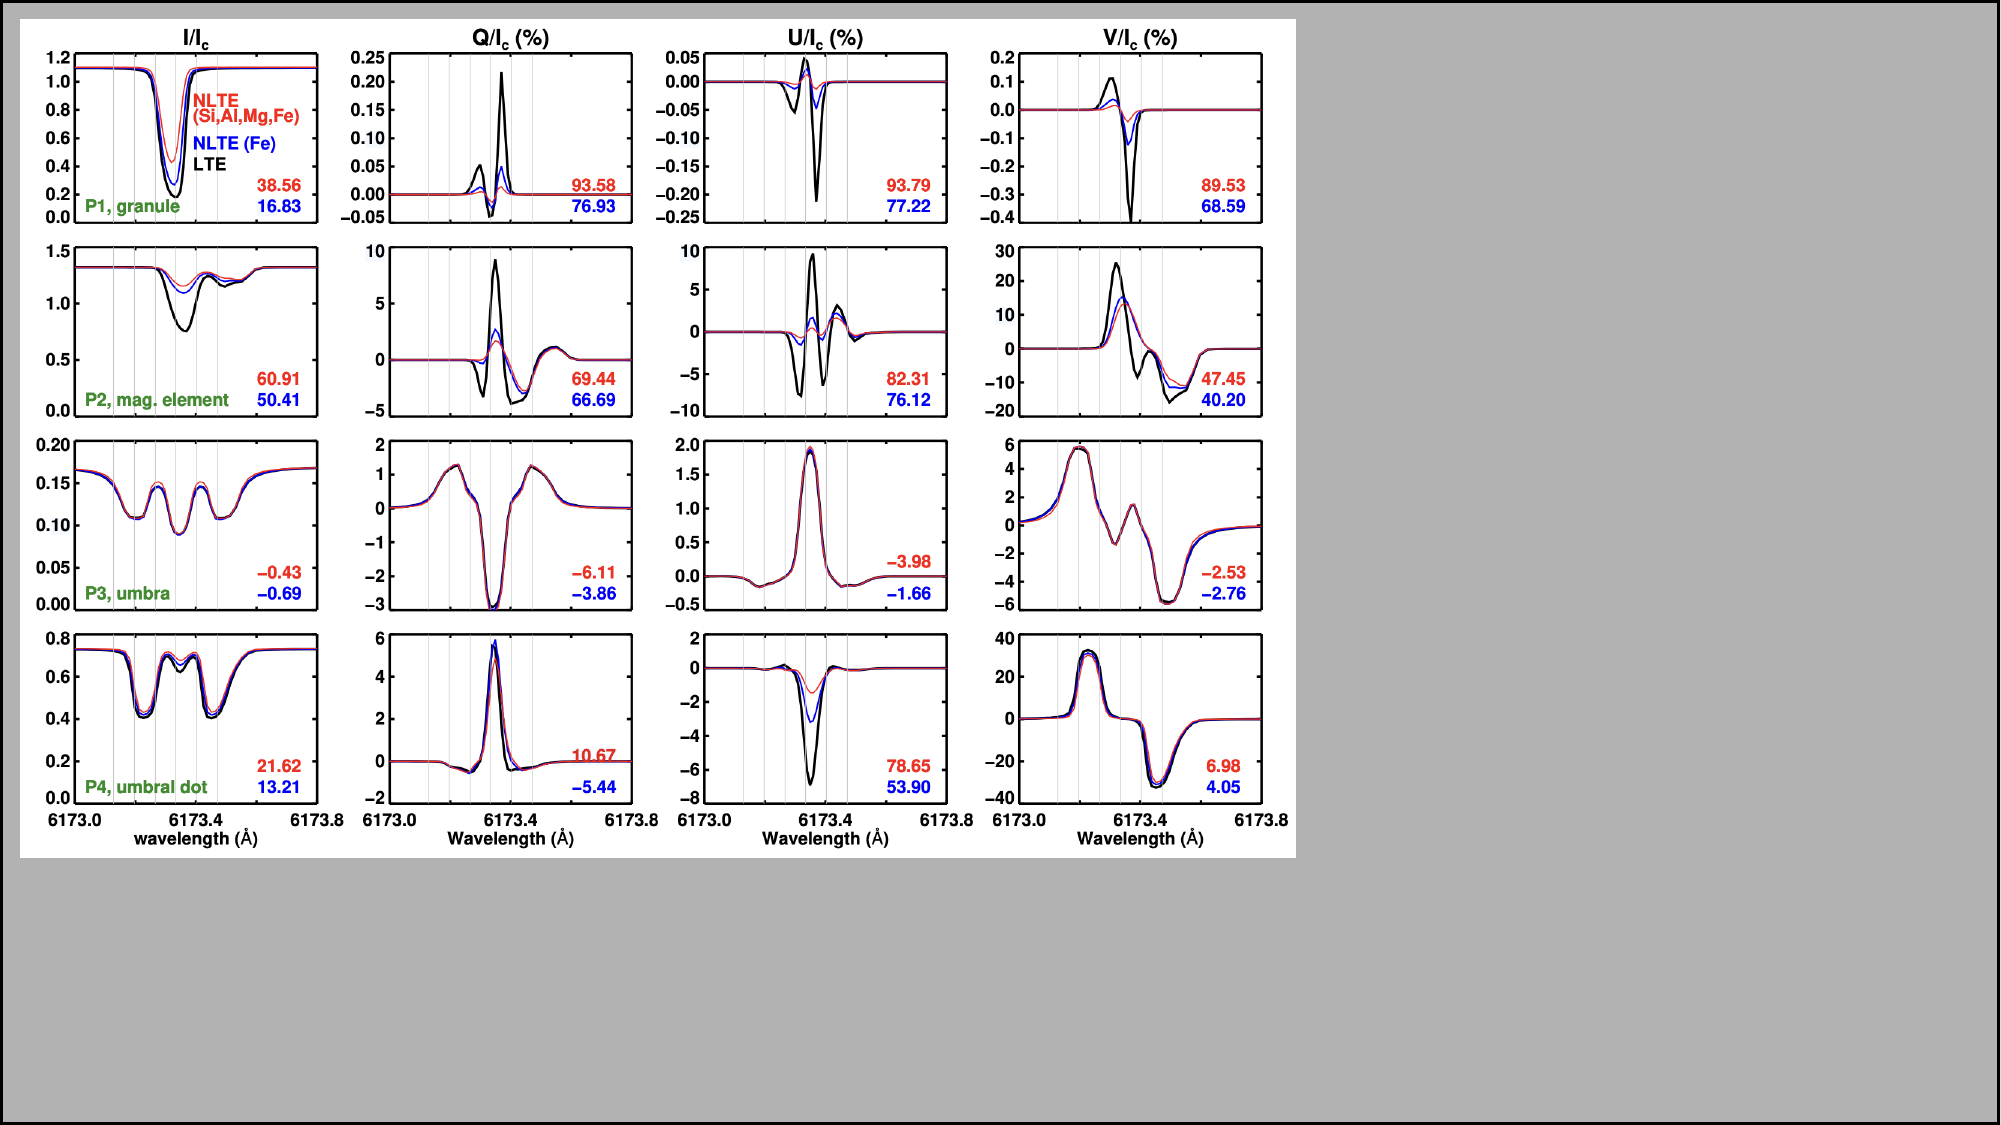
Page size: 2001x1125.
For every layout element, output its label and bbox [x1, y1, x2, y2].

picture [20, 19, 1296, 858]
